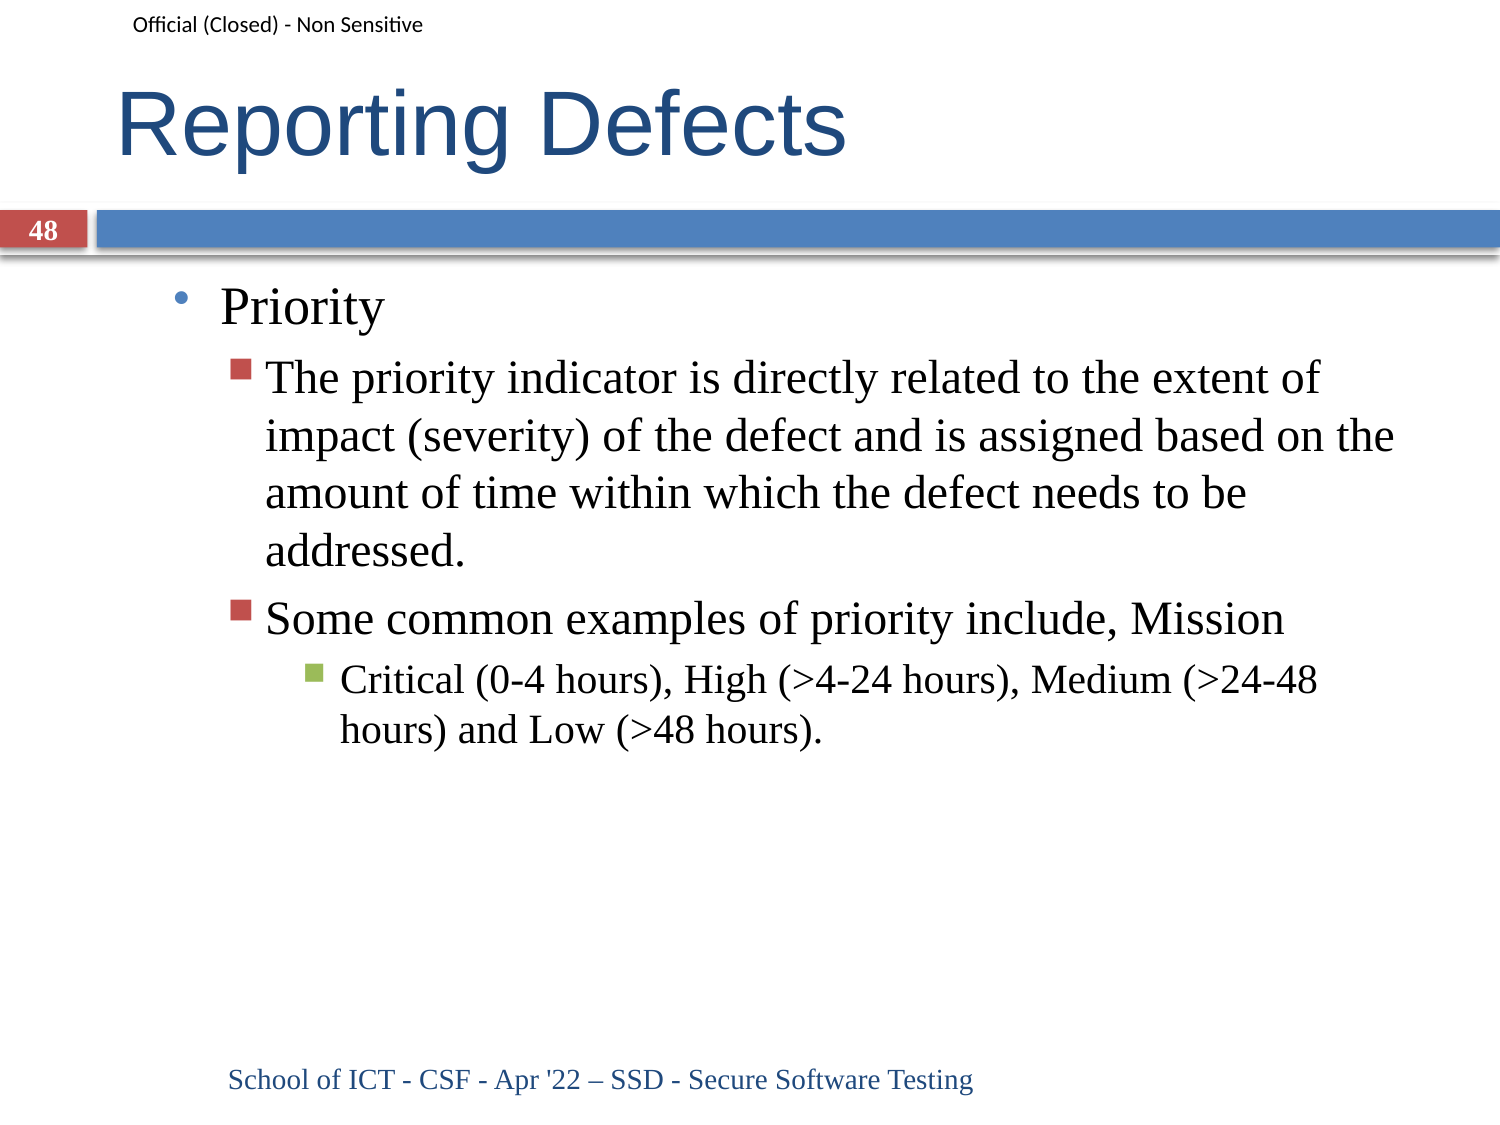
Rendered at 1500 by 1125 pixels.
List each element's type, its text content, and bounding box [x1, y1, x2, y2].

slide_number 48 [0, 208, 88, 249]
title Reporting Defects [100, 37, 1438, 200]
list Priority The priority indicator is directly related to the extent of impact (severity) of the defect and is assigned based on the amount of time within which the defect needs to be addressed. Some common examples of priority include, Mission Critical (0-4 hours), High (>4-24 hours), Medium (>24-48 hours) and Low (>48 hours). [100, 262, 1438, 1000]
footer School of ICT - CSF - Apr '22 – SSD - Secure Software Testing [99, 1048, 990, 1108]
